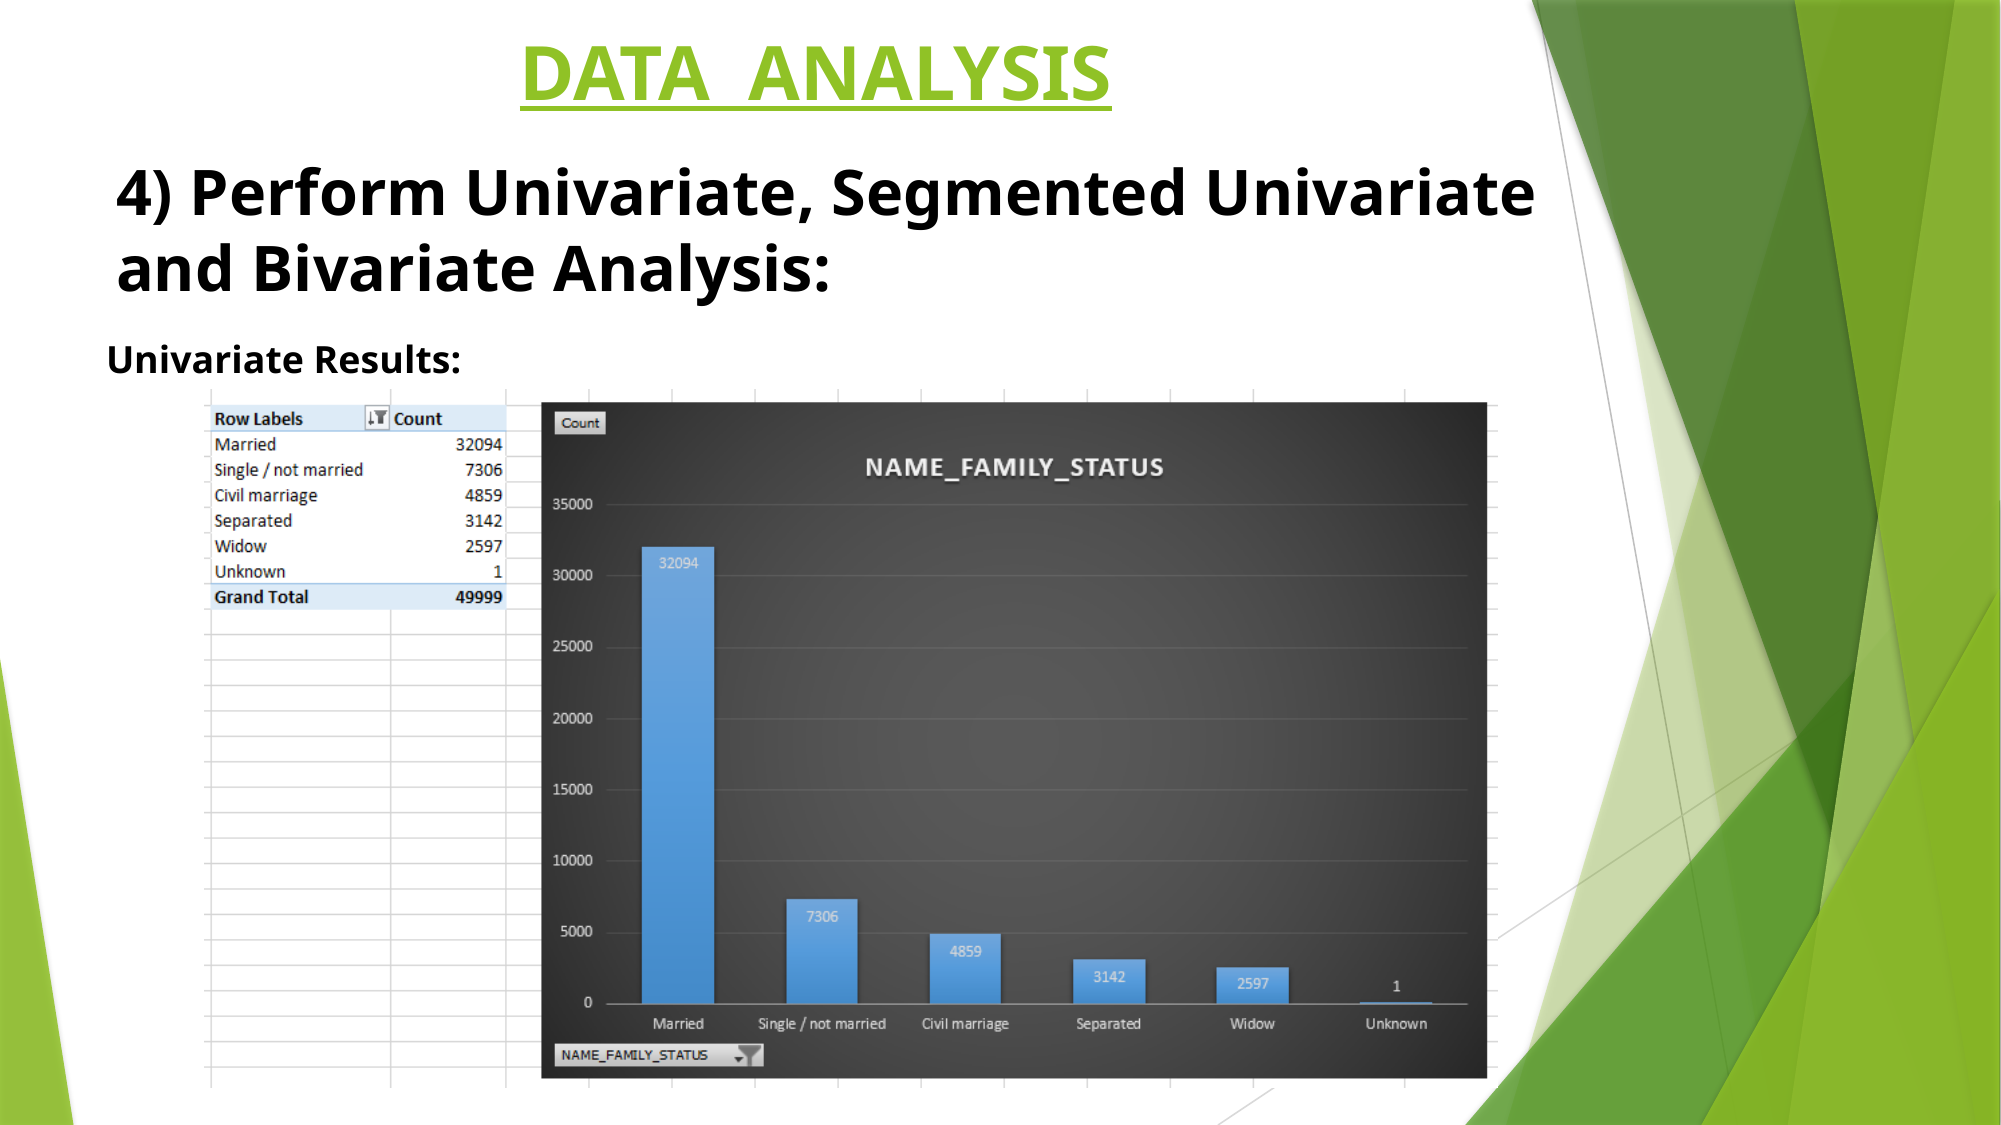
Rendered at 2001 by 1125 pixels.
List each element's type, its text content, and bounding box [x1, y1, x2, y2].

title 4) Perform Univariate, Segmented Univariate and Bivariate Analysis: [101, 145, 1569, 314]
text_box Univariate Results: [91, 329, 477, 389]
text_box DATA ANALYSIS [504, 17, 1915, 130]
picture [204, 389, 1498, 1089]
